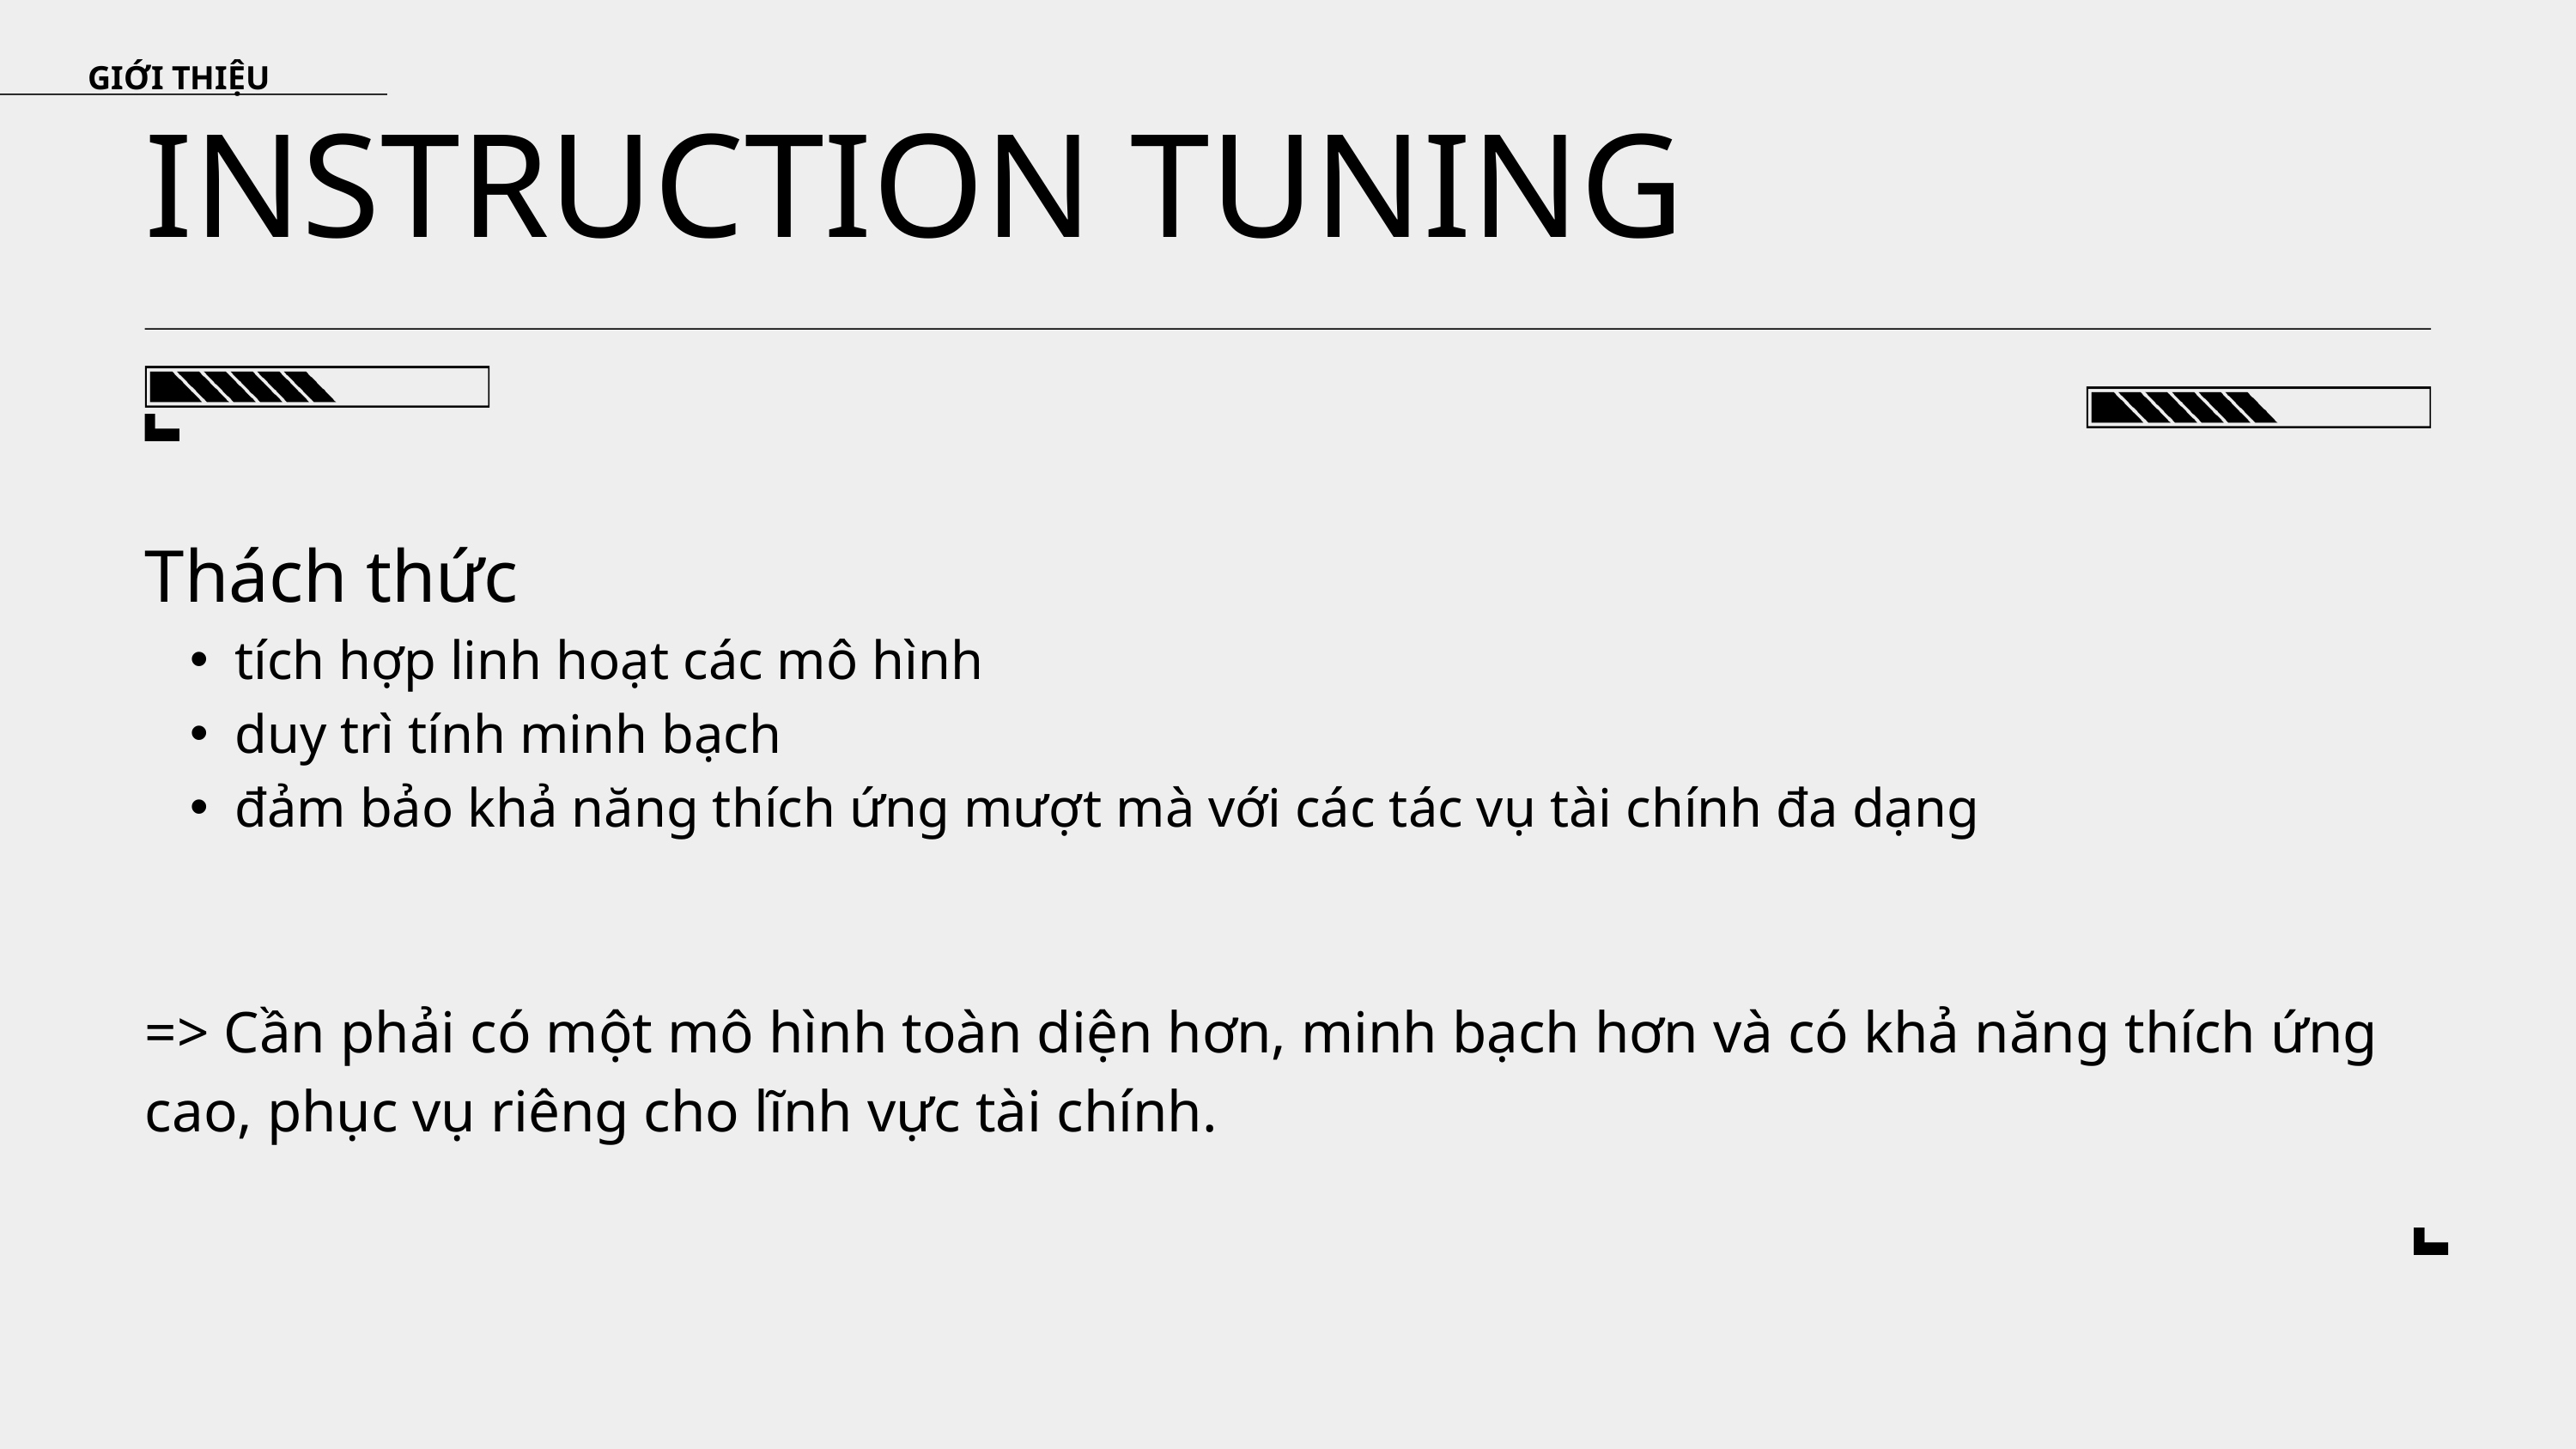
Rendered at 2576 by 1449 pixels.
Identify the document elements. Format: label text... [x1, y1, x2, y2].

text_box [2414, 1228, 2449, 1255]
text_box [2086, 386, 2432, 428]
text_box [144, 414, 179, 441]
text_box INSTRUCTION TUNING [144, 65, 2208, 266]
text_box GIỚI THIỆU [0, 51, 632, 97]
text_box Thách thức tích hợp linh hoạt các mô hình duy trì tính minh bạch đảm bảo khả năng thích ứng mượt mà với các tác vụ tài chính đa dạng => Cần phải có một mô hình toàn diện hơn, minh bạch hơn và có khả năng thích ứng cao, phục vụ riêng cho lĩnh vực tài chính. [144, 516, 2432, 1217]
text_box [144, 366, 490, 408]
